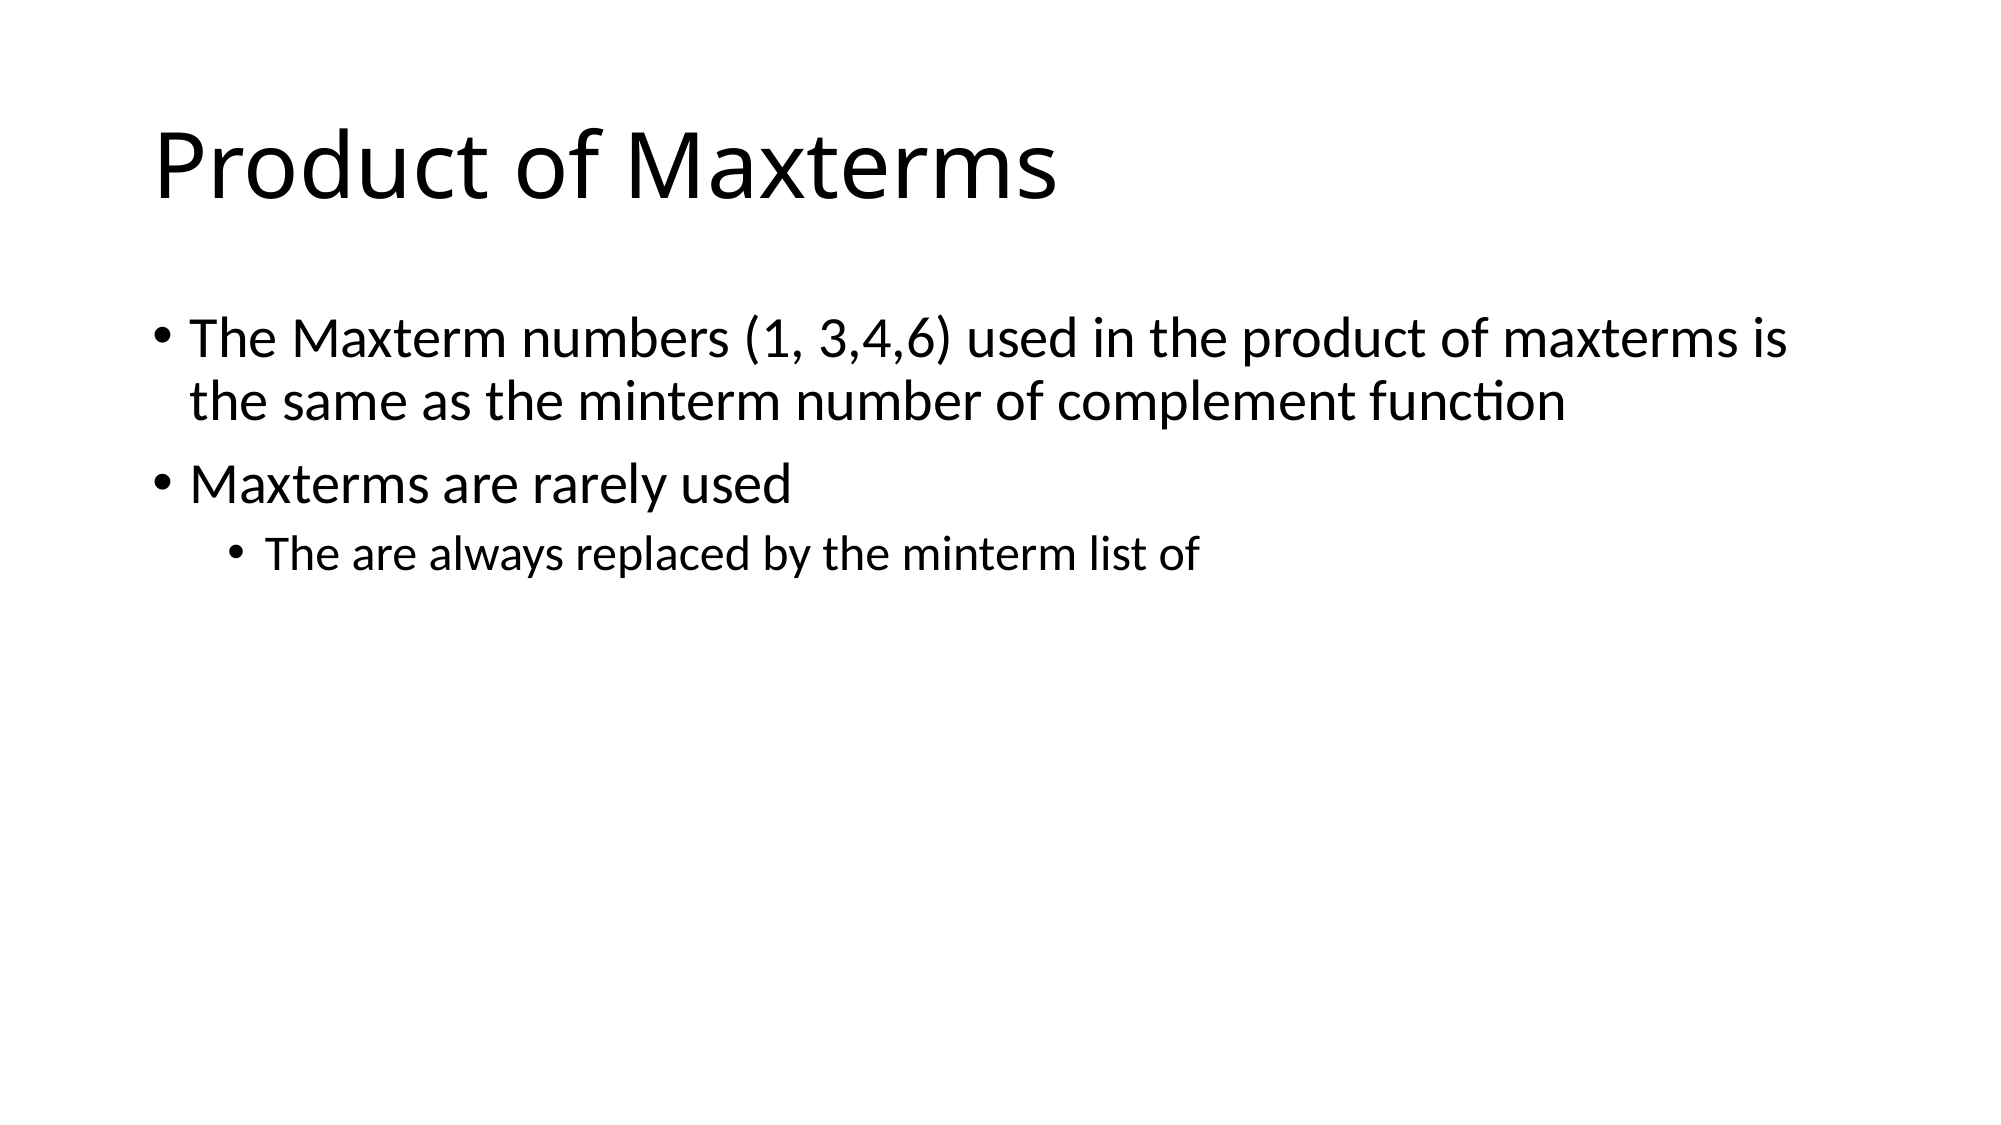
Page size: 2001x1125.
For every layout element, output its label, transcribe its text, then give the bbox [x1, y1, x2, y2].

title Product of Maxterms [137, 59, 1863, 278]
